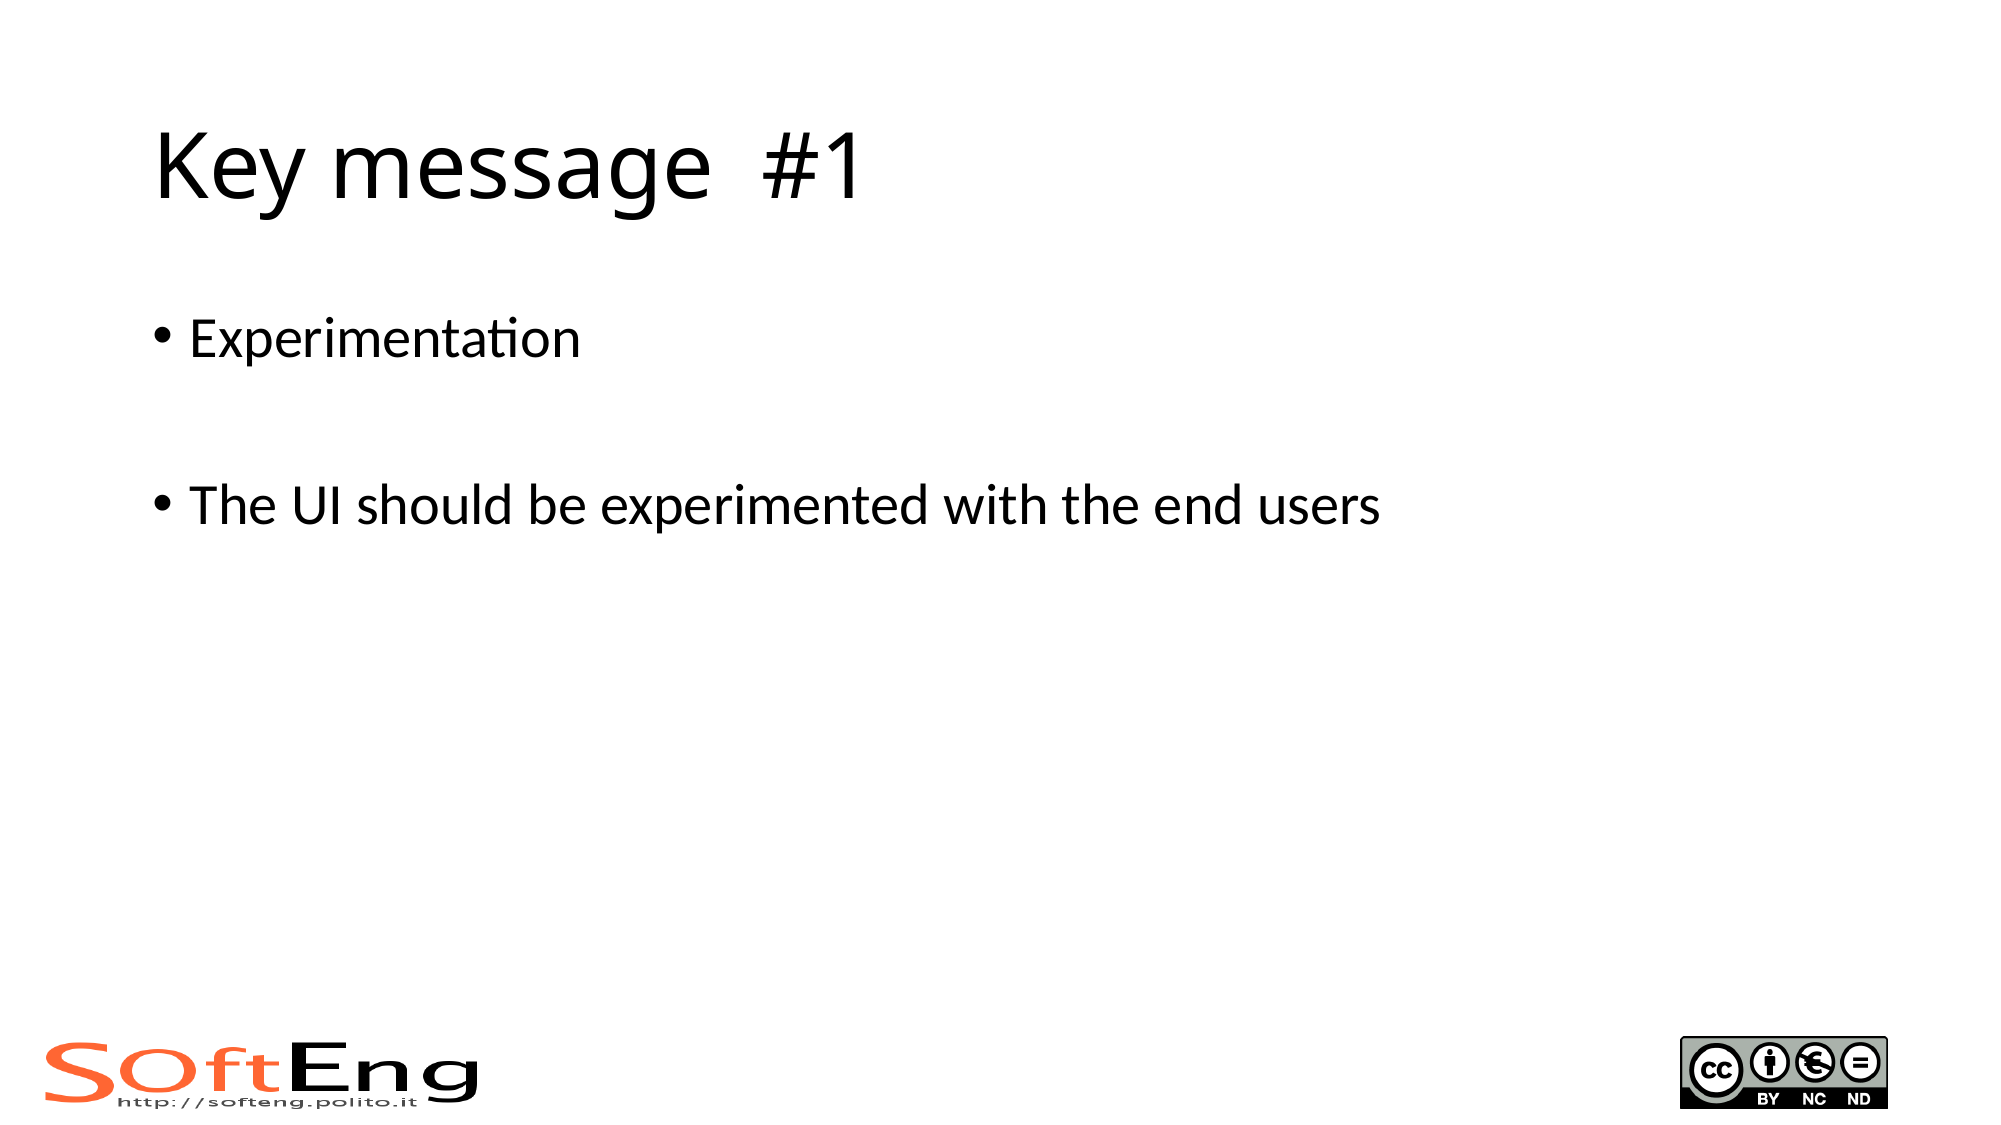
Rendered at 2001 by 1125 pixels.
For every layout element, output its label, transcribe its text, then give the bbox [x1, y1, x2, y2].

title Key message #1 [137, 59, 1863, 278]
picture [37, 1026, 488, 1119]
picture [1680, 1036, 1888, 1109]
list Experimentation The UI should be experimented with the end users [137, 299, 1863, 1014]
